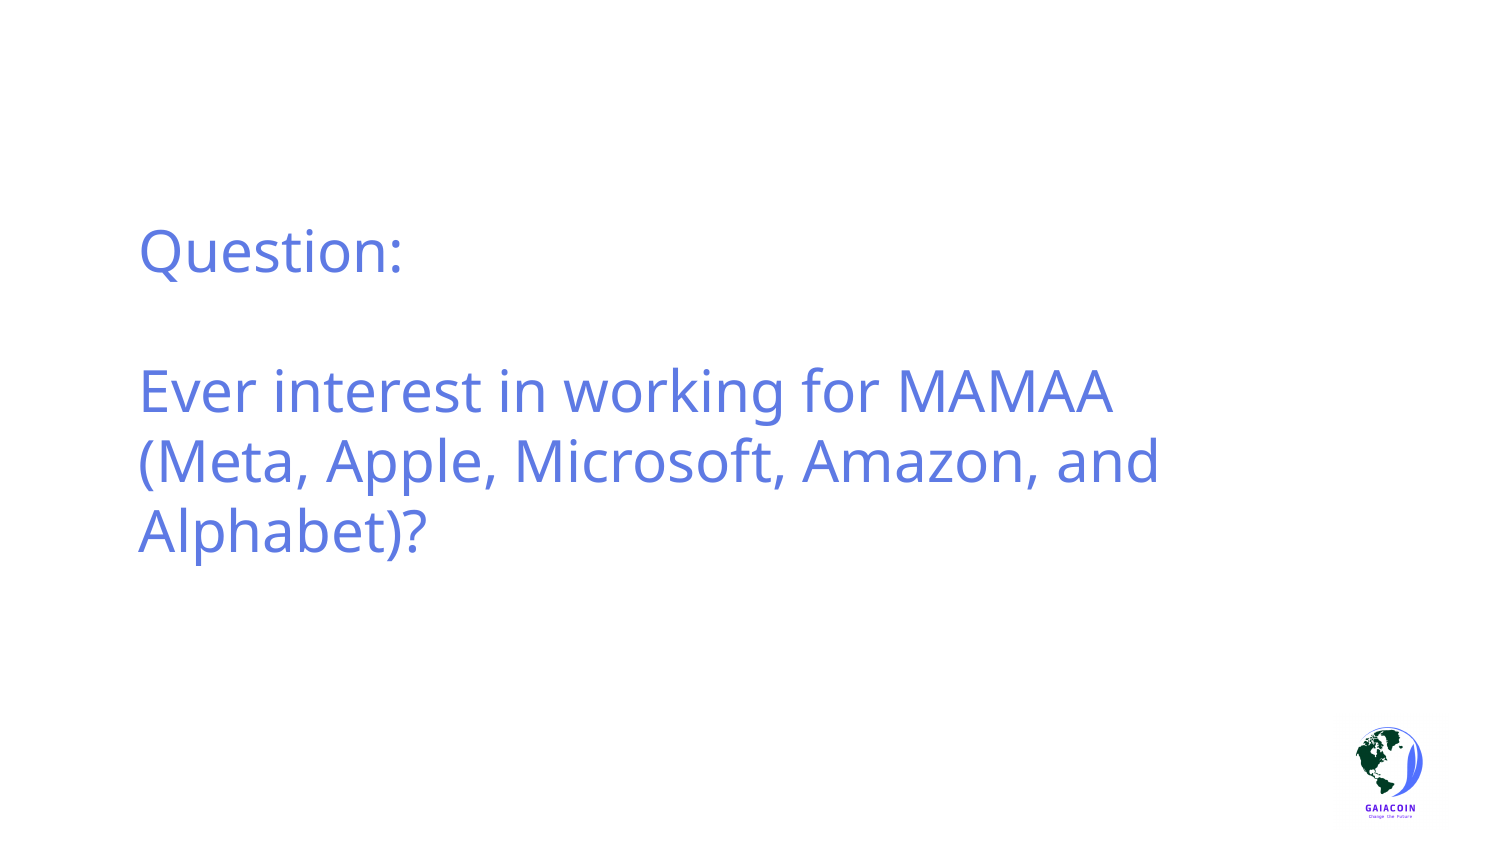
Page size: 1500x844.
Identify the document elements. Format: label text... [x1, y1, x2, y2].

picture [1333, 713, 1449, 830]
text_box Question: Ever interest in working for MAMAA (Meta, Apple, Microsoft, Amazon, and Alphabet)? [123, 199, 1426, 367]
